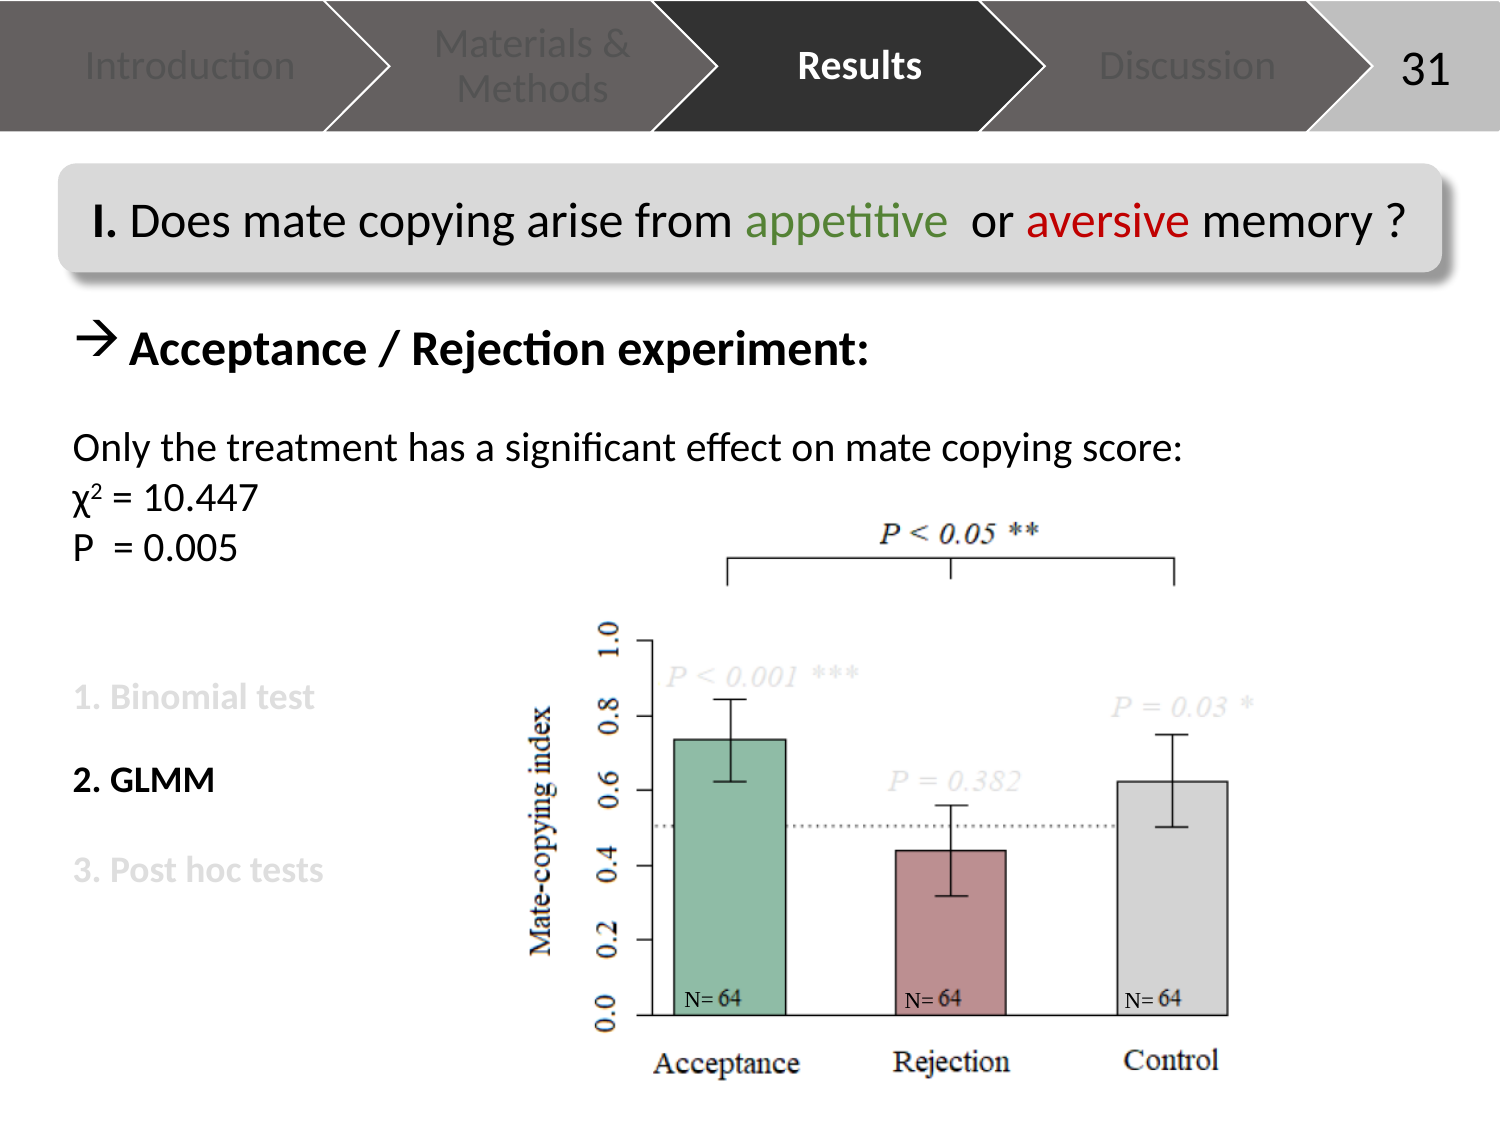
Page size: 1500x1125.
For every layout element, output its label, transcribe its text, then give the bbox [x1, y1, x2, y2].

text_box [60, 843, 341, 901]
text_box 1. Binomial test 2. GLMM 3. Post hoc tests [57, 664, 385, 898]
text_box I. Does mate copying arise from appetitive or aversive memory ? [56, 162, 1444, 274]
picture [461, 431, 1300, 1094]
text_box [0, 0, 1500, 133]
text_box Acceptance / Rejection experiment: Only the treatment has a significant effect on mate copying score: χ2 = 10.447 P = 0.005 [57, 261, 1442, 578]
text_box [57, 664, 338, 722]
